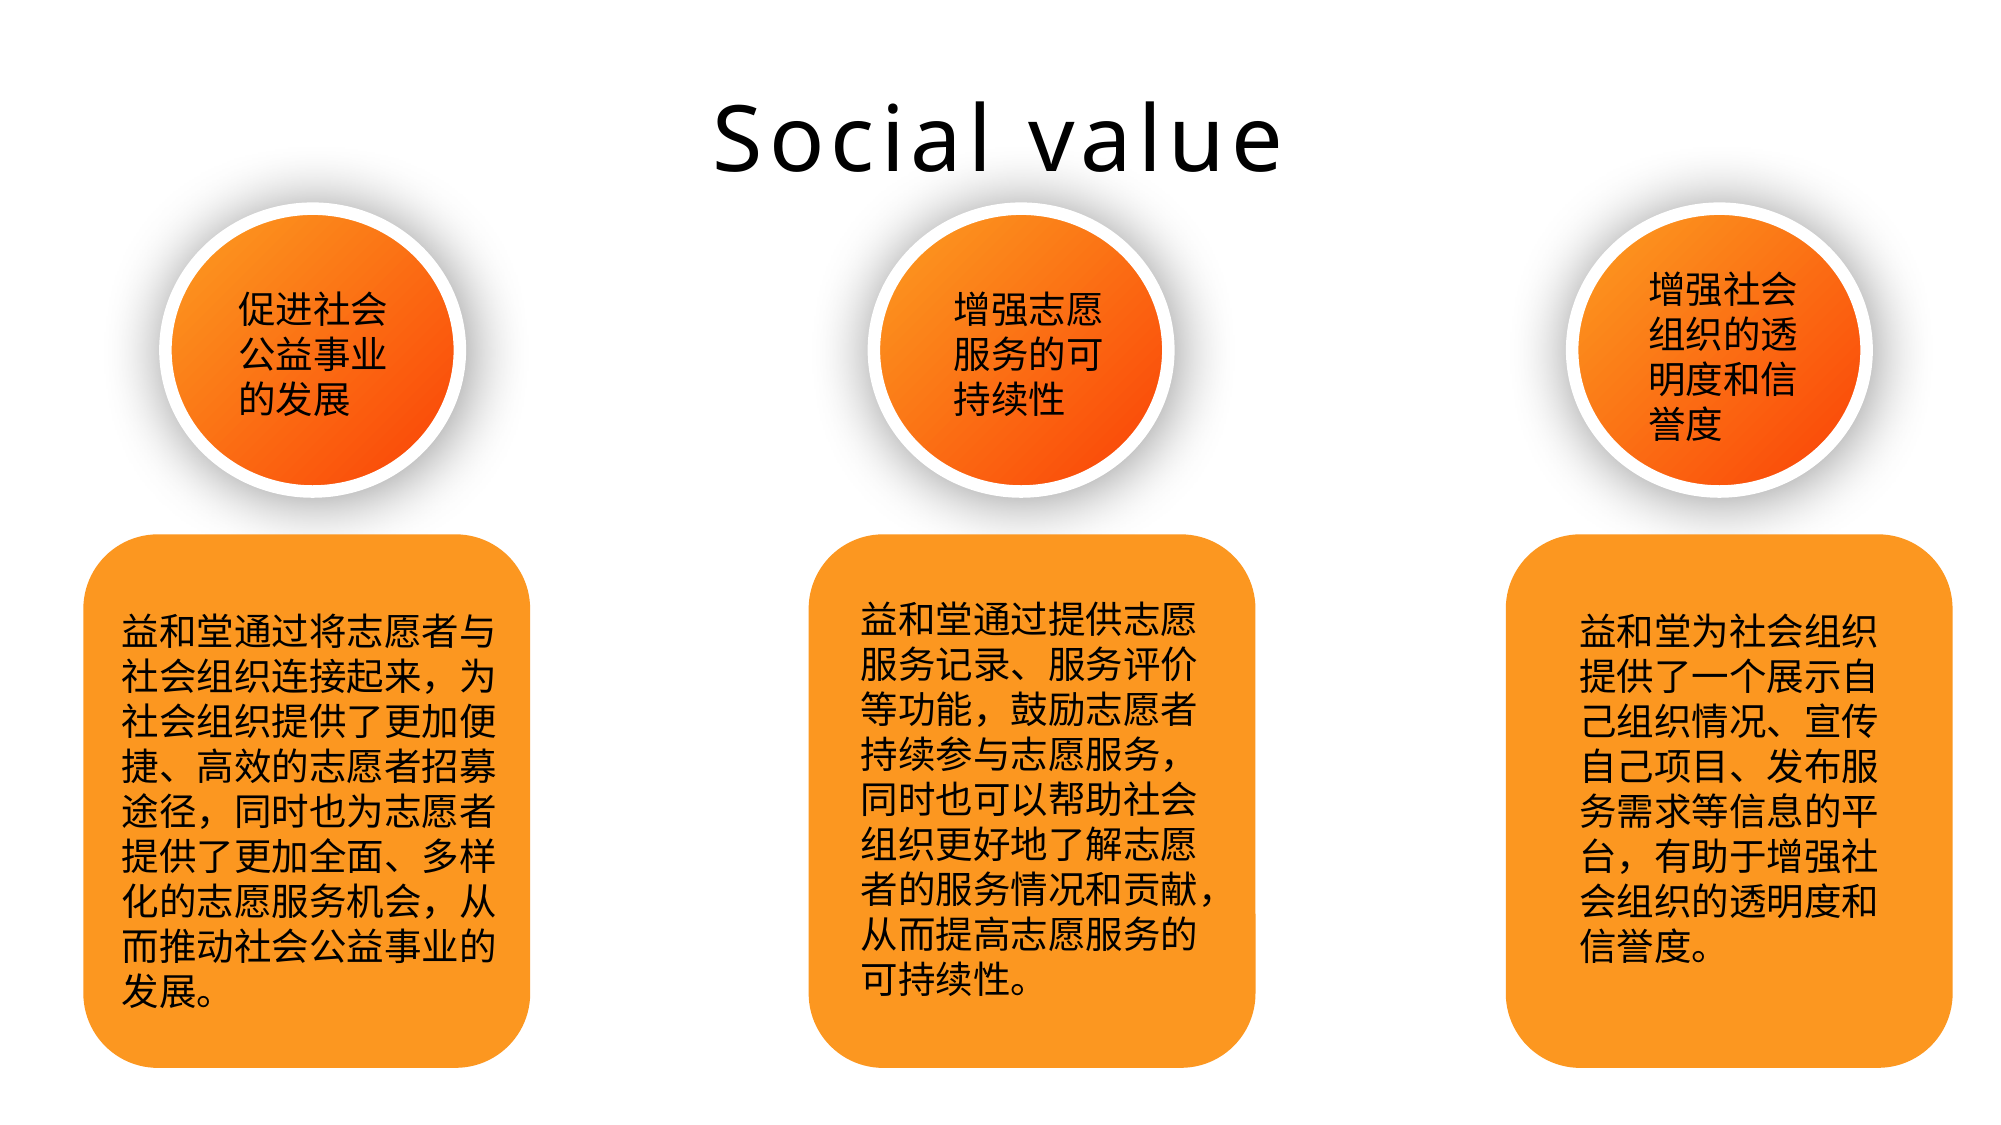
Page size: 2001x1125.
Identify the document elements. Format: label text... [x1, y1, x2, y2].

text_box [82, 533, 532, 1069]
text_box 增强社会组织的透明度和信誉度 [1633, 258, 1824, 454]
text_box [1504, 533, 1954, 1069]
text_box [165, 208, 460, 492]
text_box 益和堂通过将志愿者与社会组织连接起来，为社会组织提供了更加便捷、高效的志愿者招募途径，同时也为志愿者提供了更加全面、多样化的志愿服务机会，从而推动社会公益事业的发展。 [107, 600, 519, 1021]
text_box 益和堂通过提供志愿服务记录、服务评价等功能，鼓励志愿者持续参与志愿服务，同时也可以帮助社会组织更好地了解志愿者的服务情况和贡献，从而提高志愿服务的可持续性。 [846, 589, 1240, 1009]
text_box 益和堂为社会组织提供了一个展示自己组织情况、宣传自己项目、发布服务需求等信息的平台，有助于增强社会组织的透明度和信誉度。 [1564, 600, 1917, 976]
text_box [873, 208, 1169, 492]
text_box 促进社会公益事业的发展 [223, 278, 411, 428]
text_box 增强志愿服务的可持续性 [938, 278, 1126, 428]
text_box [1572, 208, 1867, 492]
text_box [807, 533, 1257, 1069]
text_box Social value [83, 85, 1914, 194]
